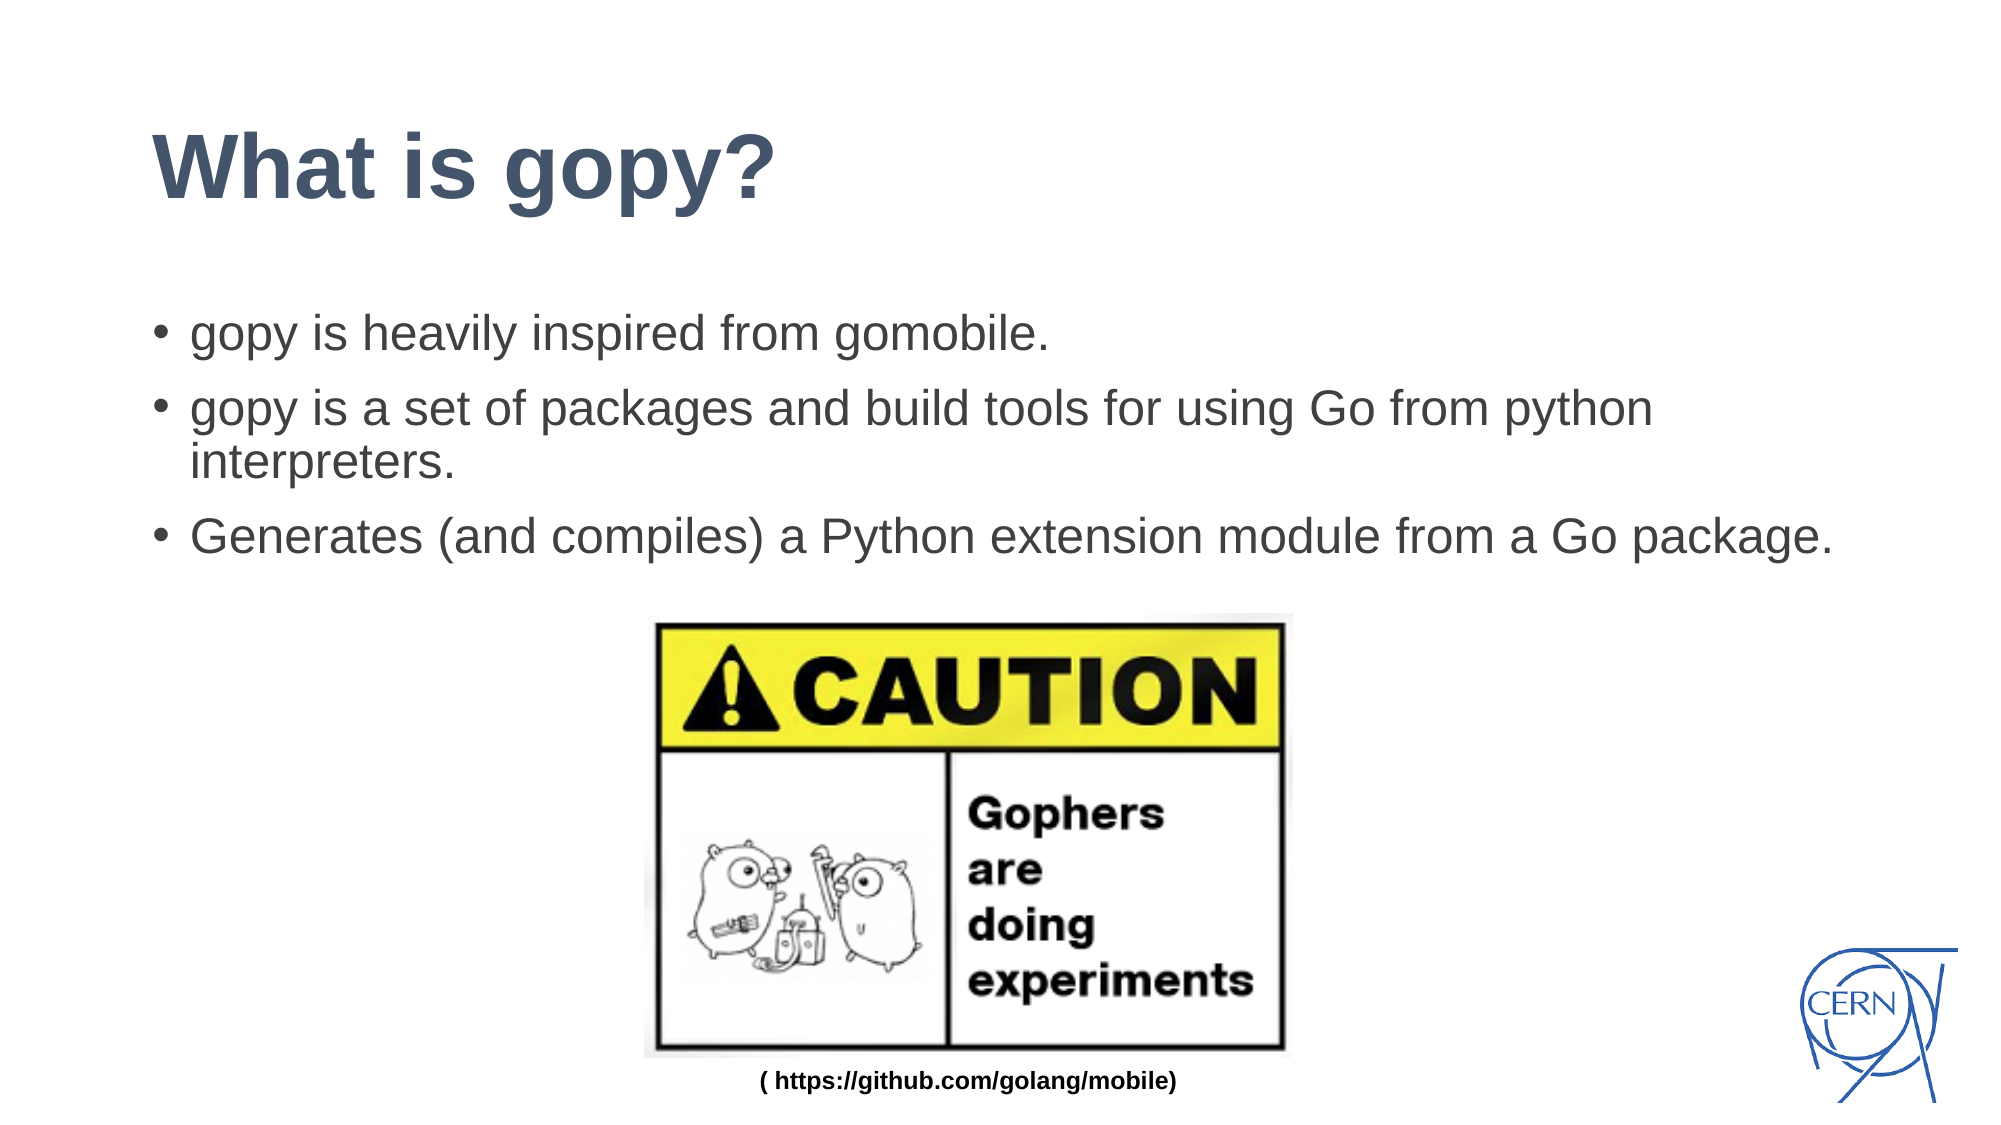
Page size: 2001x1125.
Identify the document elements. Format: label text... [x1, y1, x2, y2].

text_box ( https://github.com/golang/mobile) [620, 1057, 1317, 1103]
picture [1799, 948, 1958, 1103]
picture [644, 613, 1293, 1058]
list gopy is heavily inspired from gomobile. gopy is a set of packages and build tools for using Go from python interpreters. Generates (and compiles) a Python extension module from a Go package. [137, 299, 1863, 1014]
title What is gopy? [137, 59, 1863, 278]
